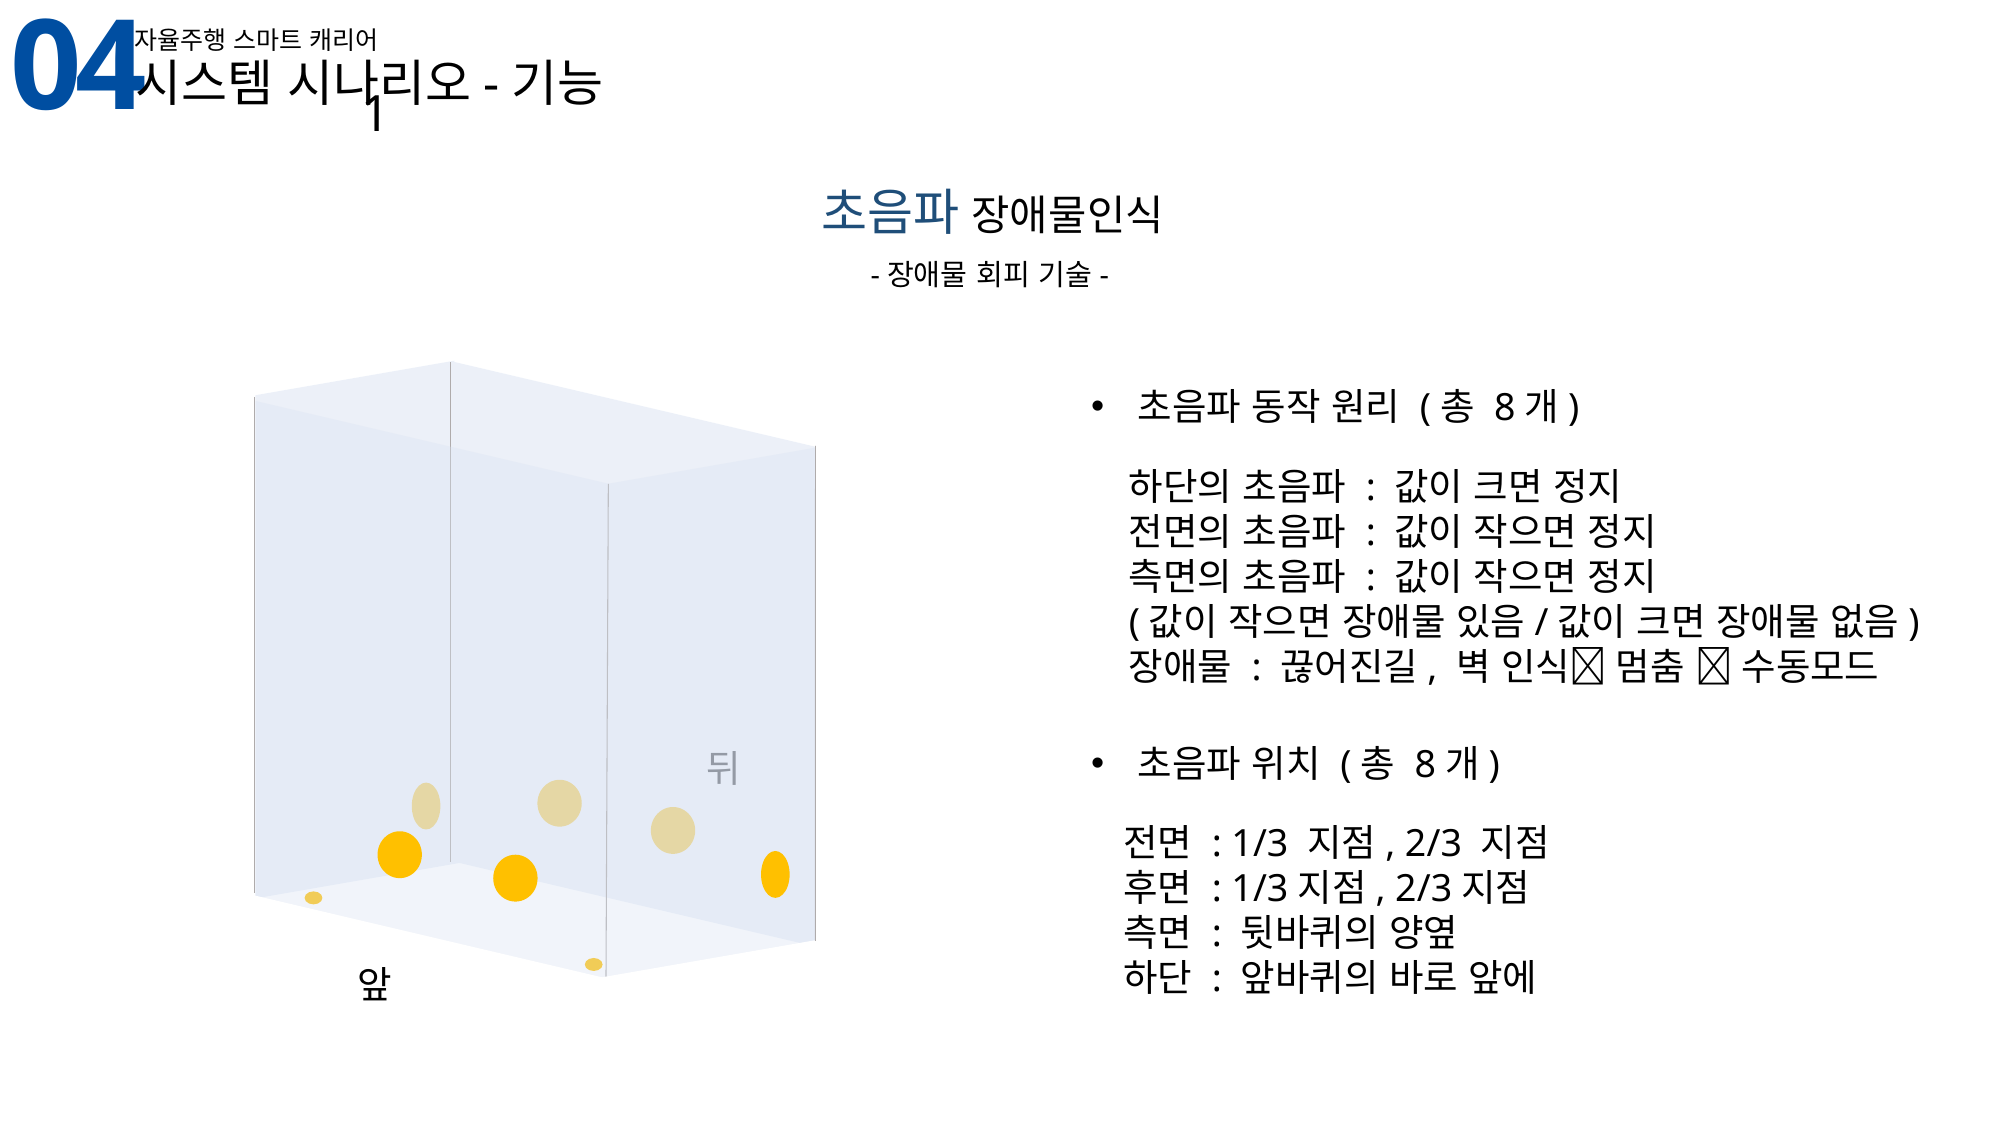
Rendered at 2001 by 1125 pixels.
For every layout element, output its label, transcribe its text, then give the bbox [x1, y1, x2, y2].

text_box 시스템 시나리오-기능1 [106, 70, 645, 146]
text_box 자율주행 스마트 캐리어 [179, 30, 419, 60]
text_box 하단의 초음파 : 값이 크면 정지 전면의 초음파 : 값이 작으면 정지 측면의 초음파 : 값이 작으면 정지 (값이 작으면 장애물 있음/값이 크면 장애물 없음) 장애물 : 끊어진길, 벽 인식 멈춤  수동모드 [1131, 455, 2000, 695]
text_box 전면 : 1/3 지점, 2/3 지점 후면 : 1/3지점, 2/3지점 측면 : 뒷바퀴의 양옆 하단 : 앞바퀴의 바로 앞에 [1131, 811, 2000, 1007]
text_box 초음파 장애물인식 [806, 173, 1232, 299]
text_box -장애물 회피 기술- [802, 249, 1186, 299]
text_box 초음파 동작 원리 (총 8개) [1131, 375, 1665, 436]
text_box 04 [0, 0, 179, 142]
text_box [75, 340, 1131, 1076]
text_box 초음파 위치 (총 8개) [1131, 732, 1665, 793]
